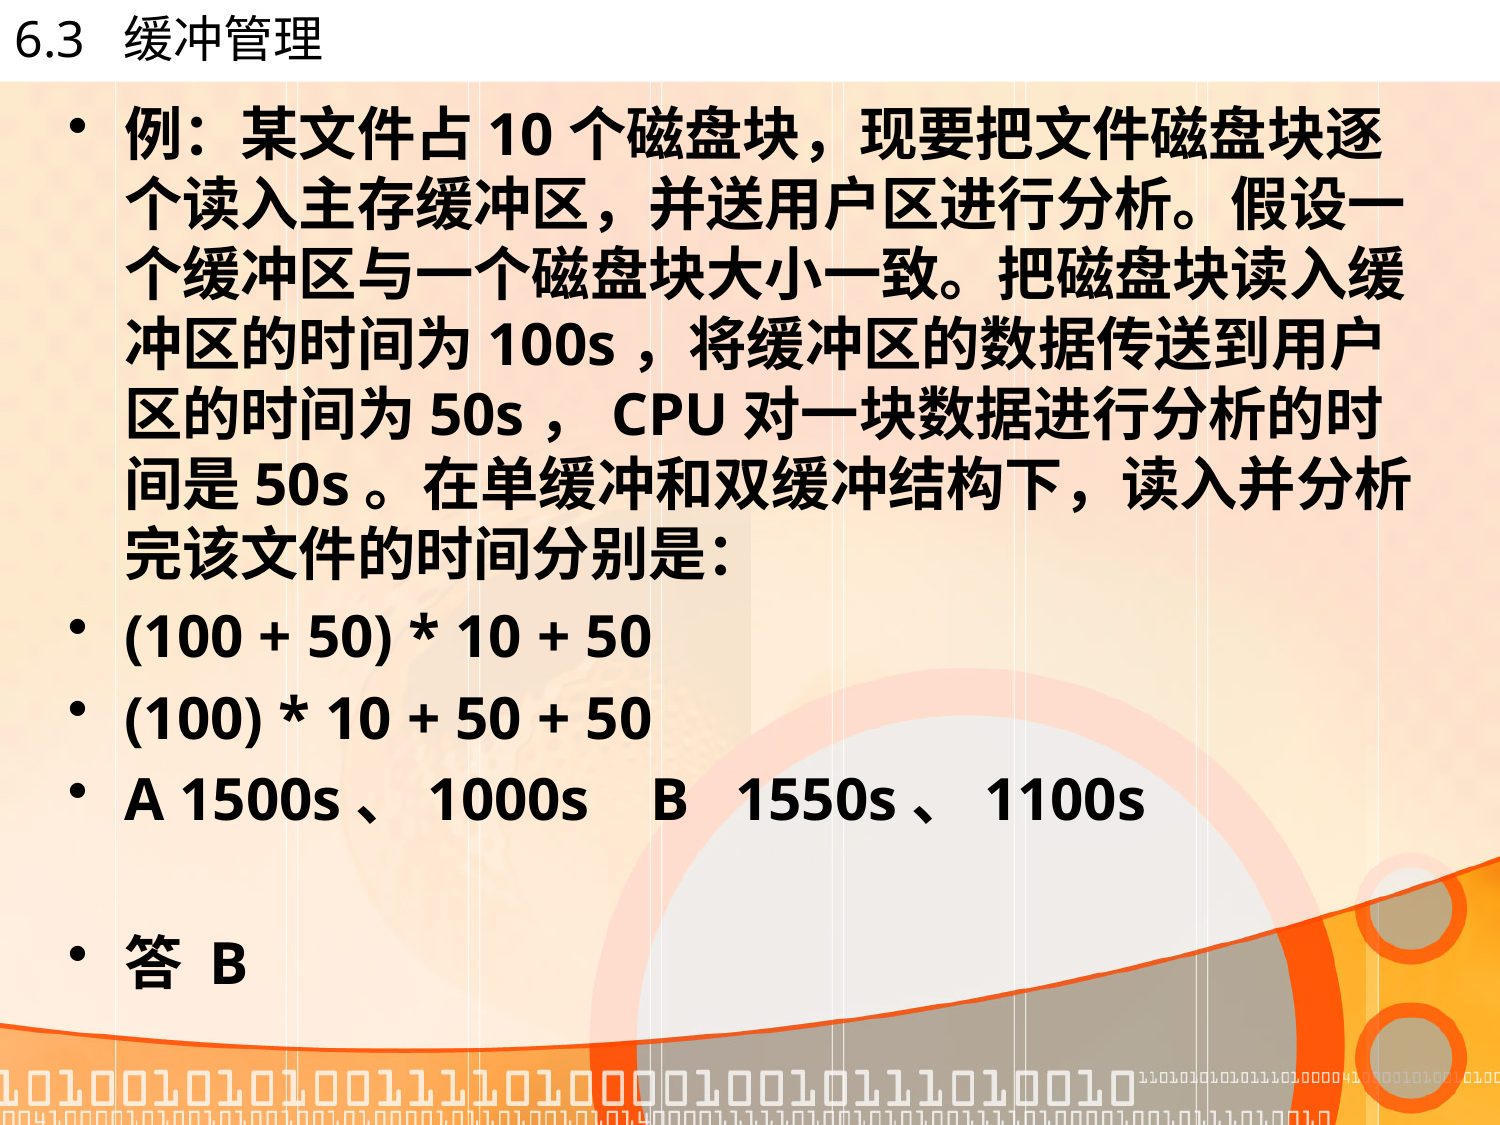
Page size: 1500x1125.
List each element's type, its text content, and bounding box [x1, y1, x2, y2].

picture [0, 82, 1500, 1125]
title 6.3 缓冲管理 [0, 0, 1500, 76]
list 例：某文件占10个磁盘块，现要把文件磁盘块逐个读入主存缓冲区，并送用户区进行分析。假设一个缓冲区与一个磁盘块大小一致。把磁盘块读入缓冲区的时间为100s，将缓冲区的数据传送到用户区的时间为50s，CPU对一块数据进行分析的时间是50s。在单缓冲和双缓冲结构下，读入并分析完该文件的时间分别是： (100 + 50) * 10 + 50 (100) * 10 + 50 + 50 A 1500s、1000s B 1550s、1100s 答 B [52, 89, 1448, 1071]
